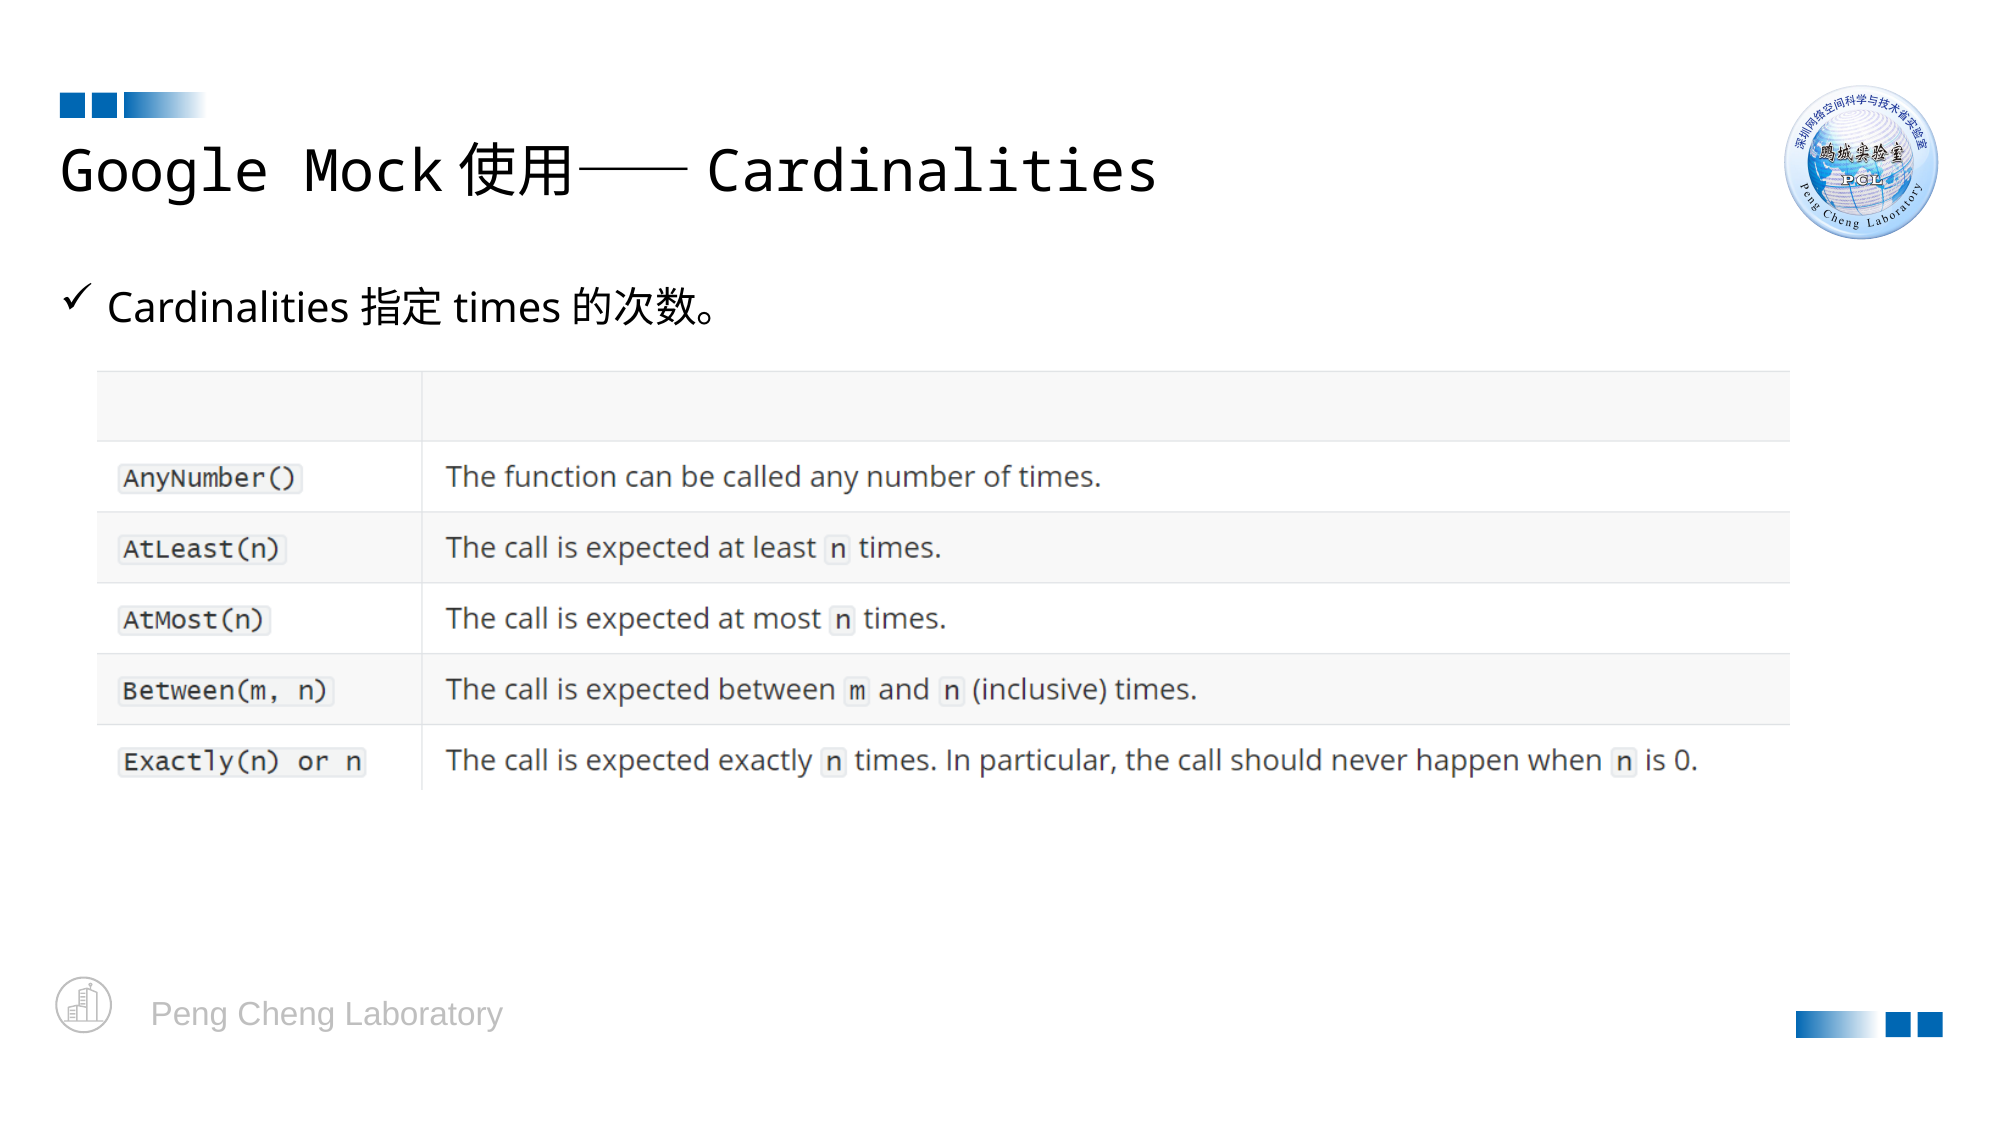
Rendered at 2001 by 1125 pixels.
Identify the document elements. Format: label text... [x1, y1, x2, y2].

text_box Cardinalities指定times的次数。 [45, 248, 1692, 728]
text_box Google Mock使用——Cardinalities [45, 125, 1373, 210]
picture [97, 366, 1790, 790]
picture [1784, 85, 1939, 240]
